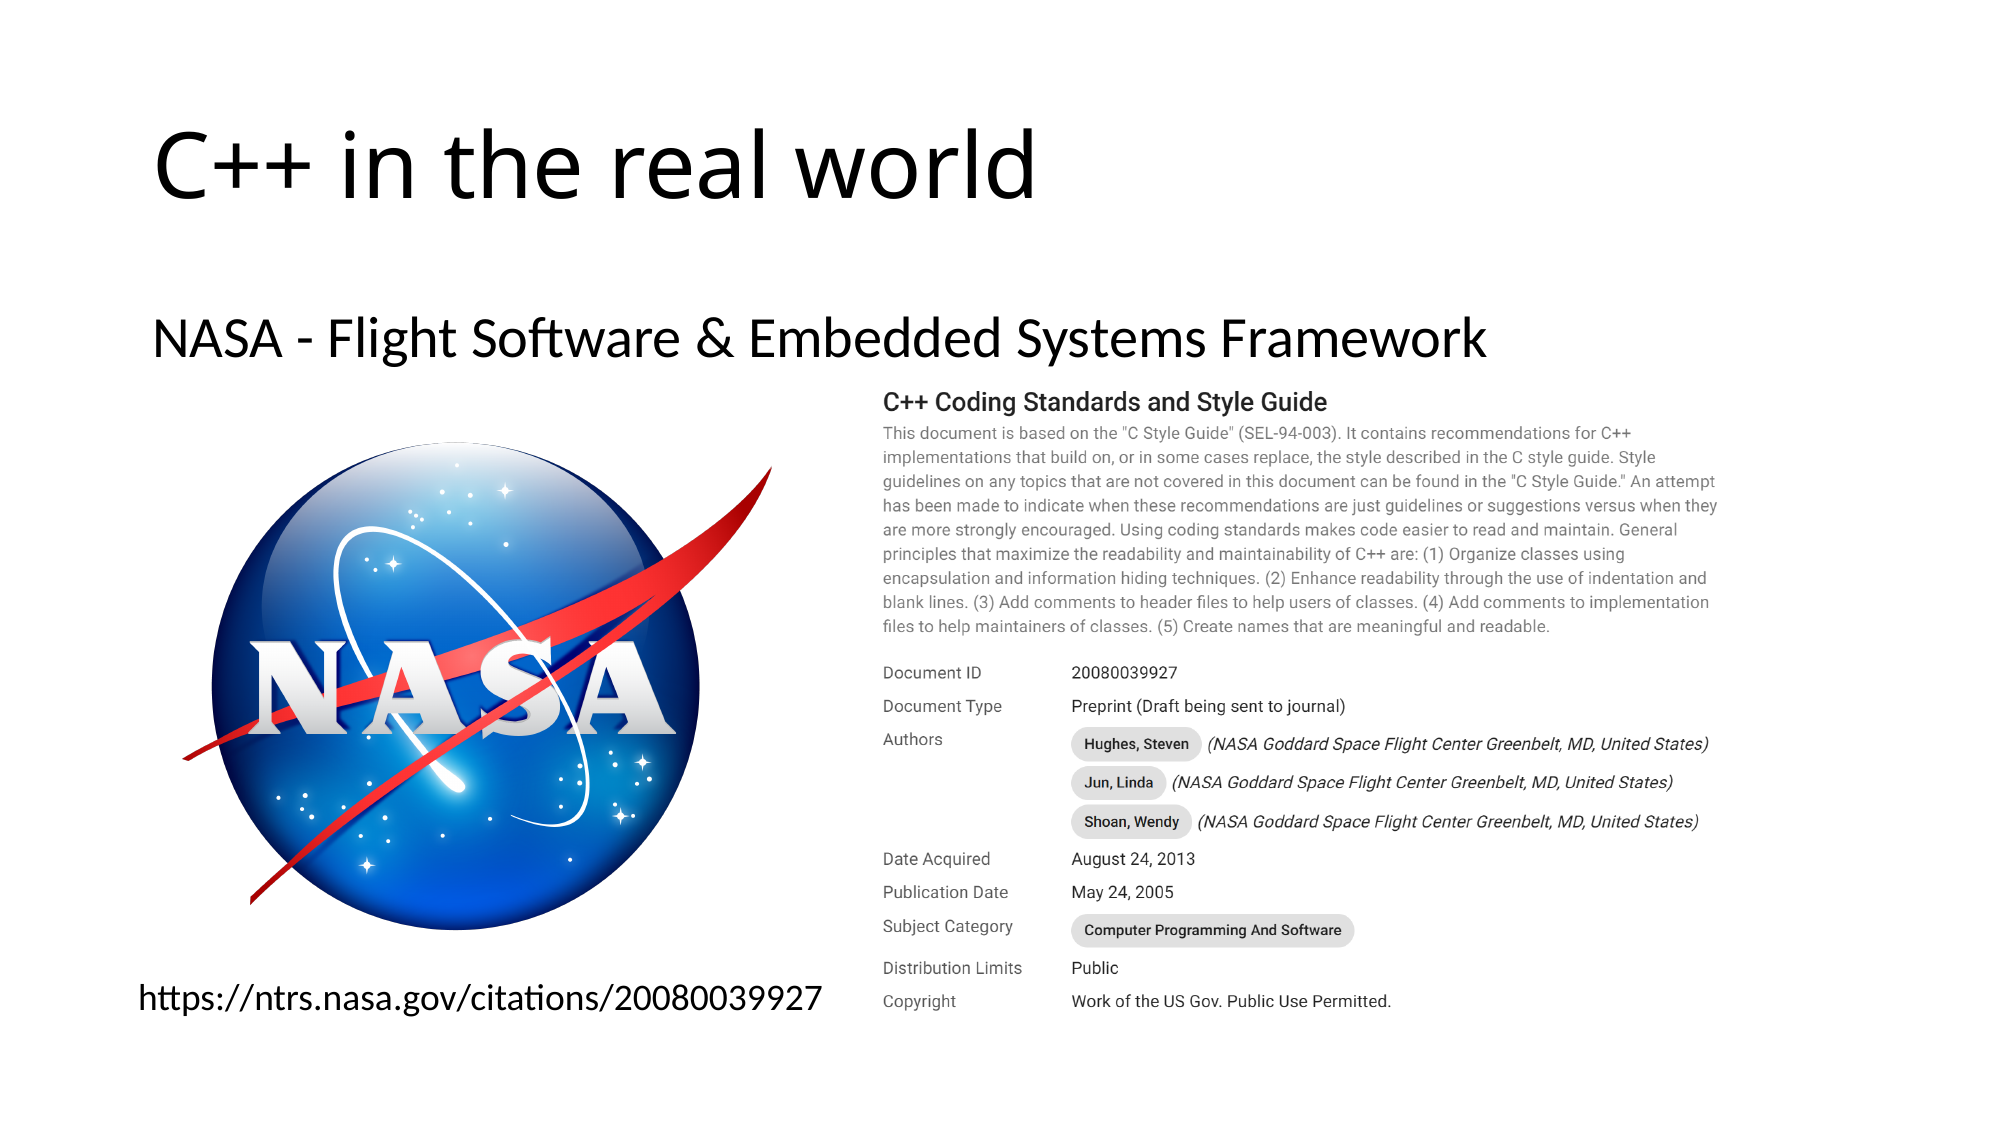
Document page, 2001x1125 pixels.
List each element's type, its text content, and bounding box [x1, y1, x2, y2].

picture [181, 369, 772, 966]
title C++ in the real world [137, 59, 1863, 278]
text_box https://ntrs.nasa.gov/citations/20080039927 [123, 965, 872, 1026]
picture [872, 372, 1728, 1027]
list NASA - Flight Software & Embedded Systems Framework [137, 299, 1863, 388]
